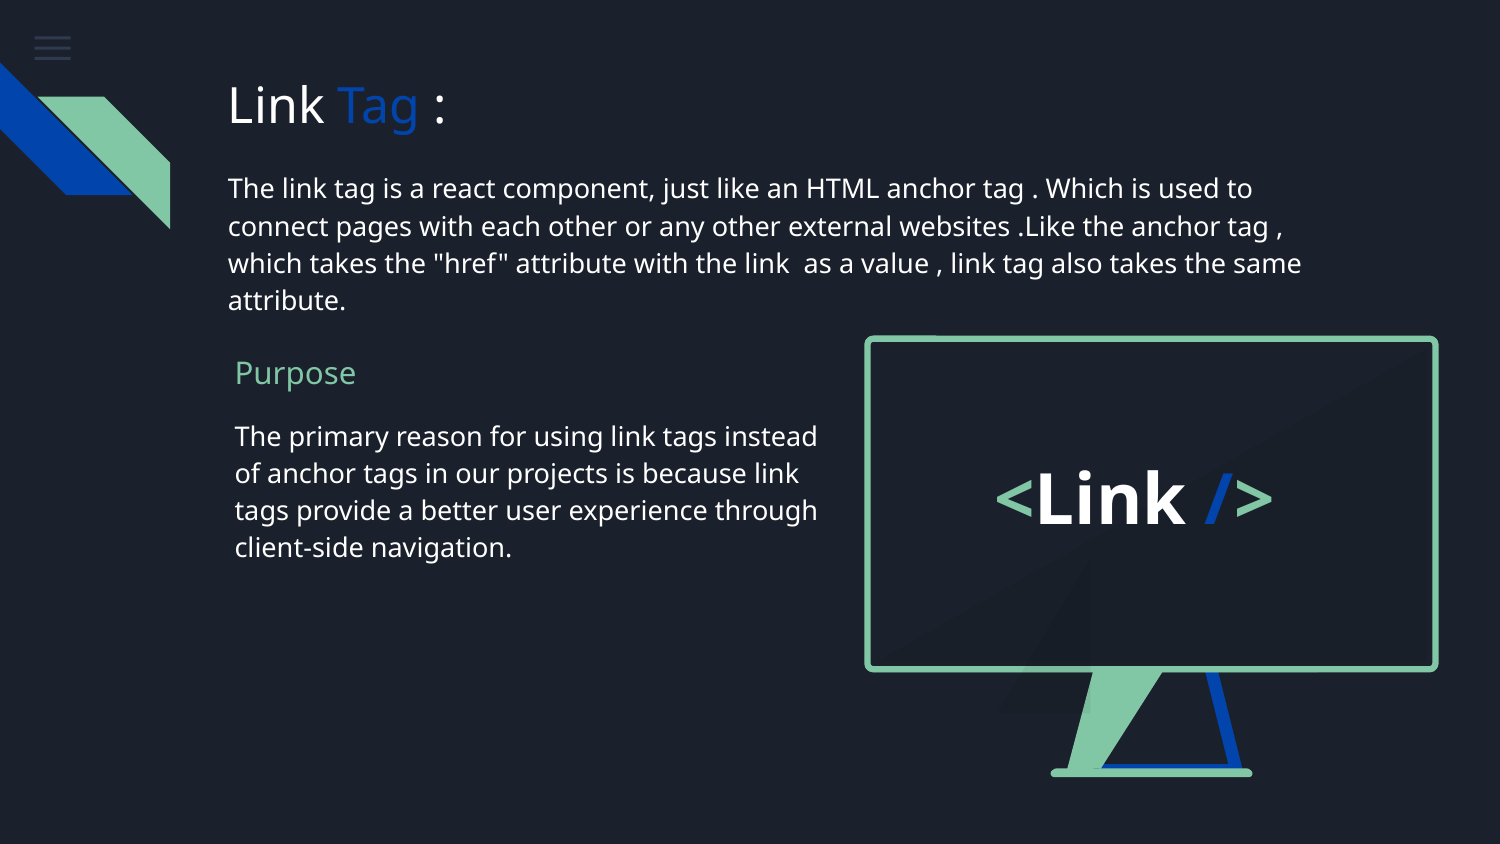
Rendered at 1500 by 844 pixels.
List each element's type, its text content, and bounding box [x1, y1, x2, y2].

list The primary reason for using link tags instead of anchor tags in our projects is because link tags provide a better user experience through client-side navigation. [219, 399, 843, 589]
title Purpose [219, 319, 664, 399]
title Link Tag : [212, 58, 1368, 139]
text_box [867, 338, 1436, 778]
subtitle The link tag is a react component, just like an HTML anchor tag . Which is used to connect pages with each other or any other external websites .Like the anchor tag , which takes the "href" attribute with the link as a value , link tag also takes the same attribute. [212, 151, 1321, 672]
